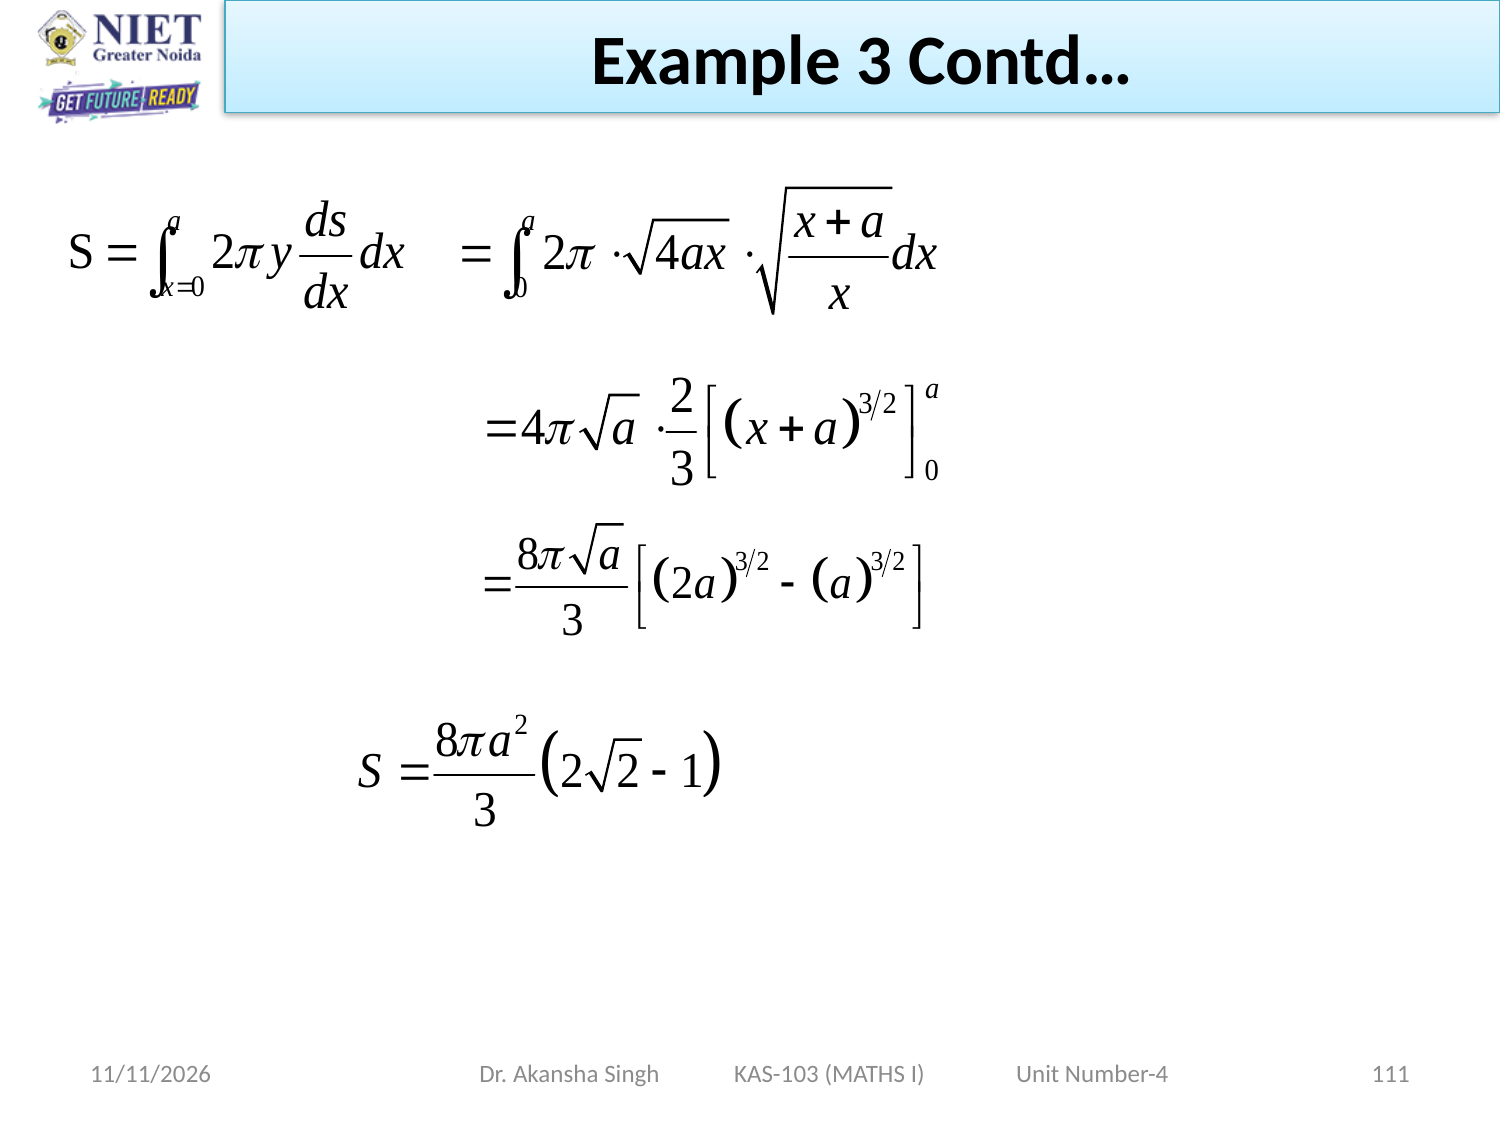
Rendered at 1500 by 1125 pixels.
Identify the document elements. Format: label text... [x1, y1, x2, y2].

picture [0, 0, 238, 135]
footer Dr. Akansha Singh KAS-103 (MATHS I) Unit Number-4 [412, 1042, 1238, 1103]
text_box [349, 699, 726, 839]
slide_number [75, 1042, 412, 1103]
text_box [449, 174, 945, 326]
text_box Example 3 Contd… [239, 1, 1500, 113]
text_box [62, 187, 414, 321]
slide_number 111 [1238, 1042, 1425, 1103]
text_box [473, 512, 938, 647]
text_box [474, 362, 951, 498]
